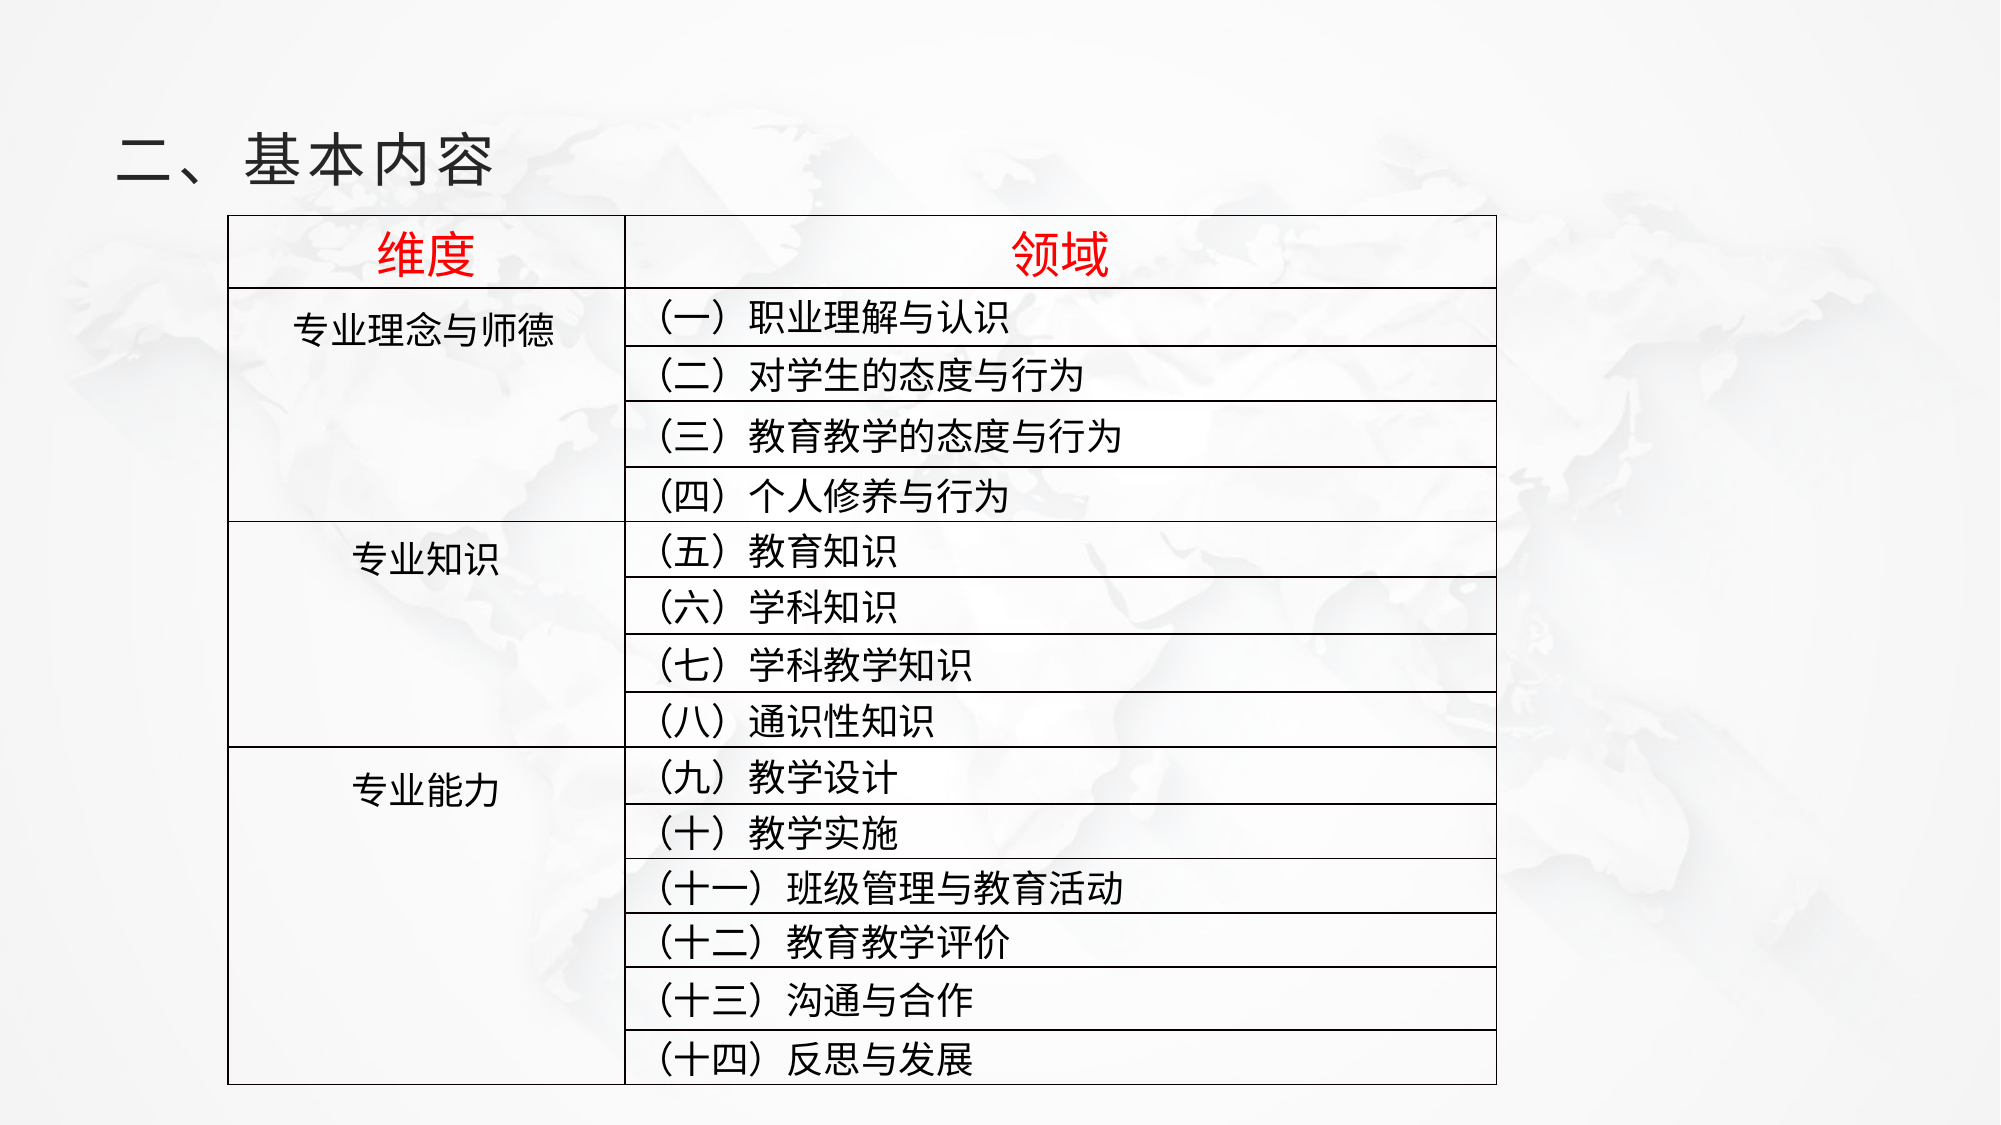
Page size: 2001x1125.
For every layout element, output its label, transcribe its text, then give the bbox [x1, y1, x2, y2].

table_cell （四）个人修养与行为 [626, 468, 1496, 521]
table_cell （十二）教育教学评价 [626, 914, 1496, 966]
table_cell （三）教育教学的态度与行为 [626, 402, 1496, 466]
title 二、基本内容 [99, 99, 1900, 216]
table_cell （九）教学设计 [626, 748, 1496, 803]
table_cell （六）学科知识 [626, 578, 1496, 633]
table_cell 专业能力 [229, 748, 624, 1084]
table_cell （七）学科教学知识 [626, 635, 1496, 691]
table_cell （十）教学实施 [626, 805, 1496, 858]
table_header 维度 [229, 216, 624, 287]
table_cell （十三）沟通与合作 [626, 968, 1496, 1029]
table_cell （五）教育知识 [626, 522, 1496, 576]
table_cell （十四）反思与发展 [626, 1031, 1496, 1084]
table_header 领域 [626, 216, 1496, 287]
table_cell （八）通识性知识 [626, 693, 1496, 746]
table_cell （二）对学生的态度与行为 [626, 347, 1496, 400]
table_cell 专业理念与师德 [229, 289, 624, 521]
table_cell 专业知识 [229, 522, 624, 746]
table_cell （一）职业理解与认识 [626, 289, 1496, 345]
table_cell （十一）班级管理与教育活动 [626, 859, 1496, 912]
